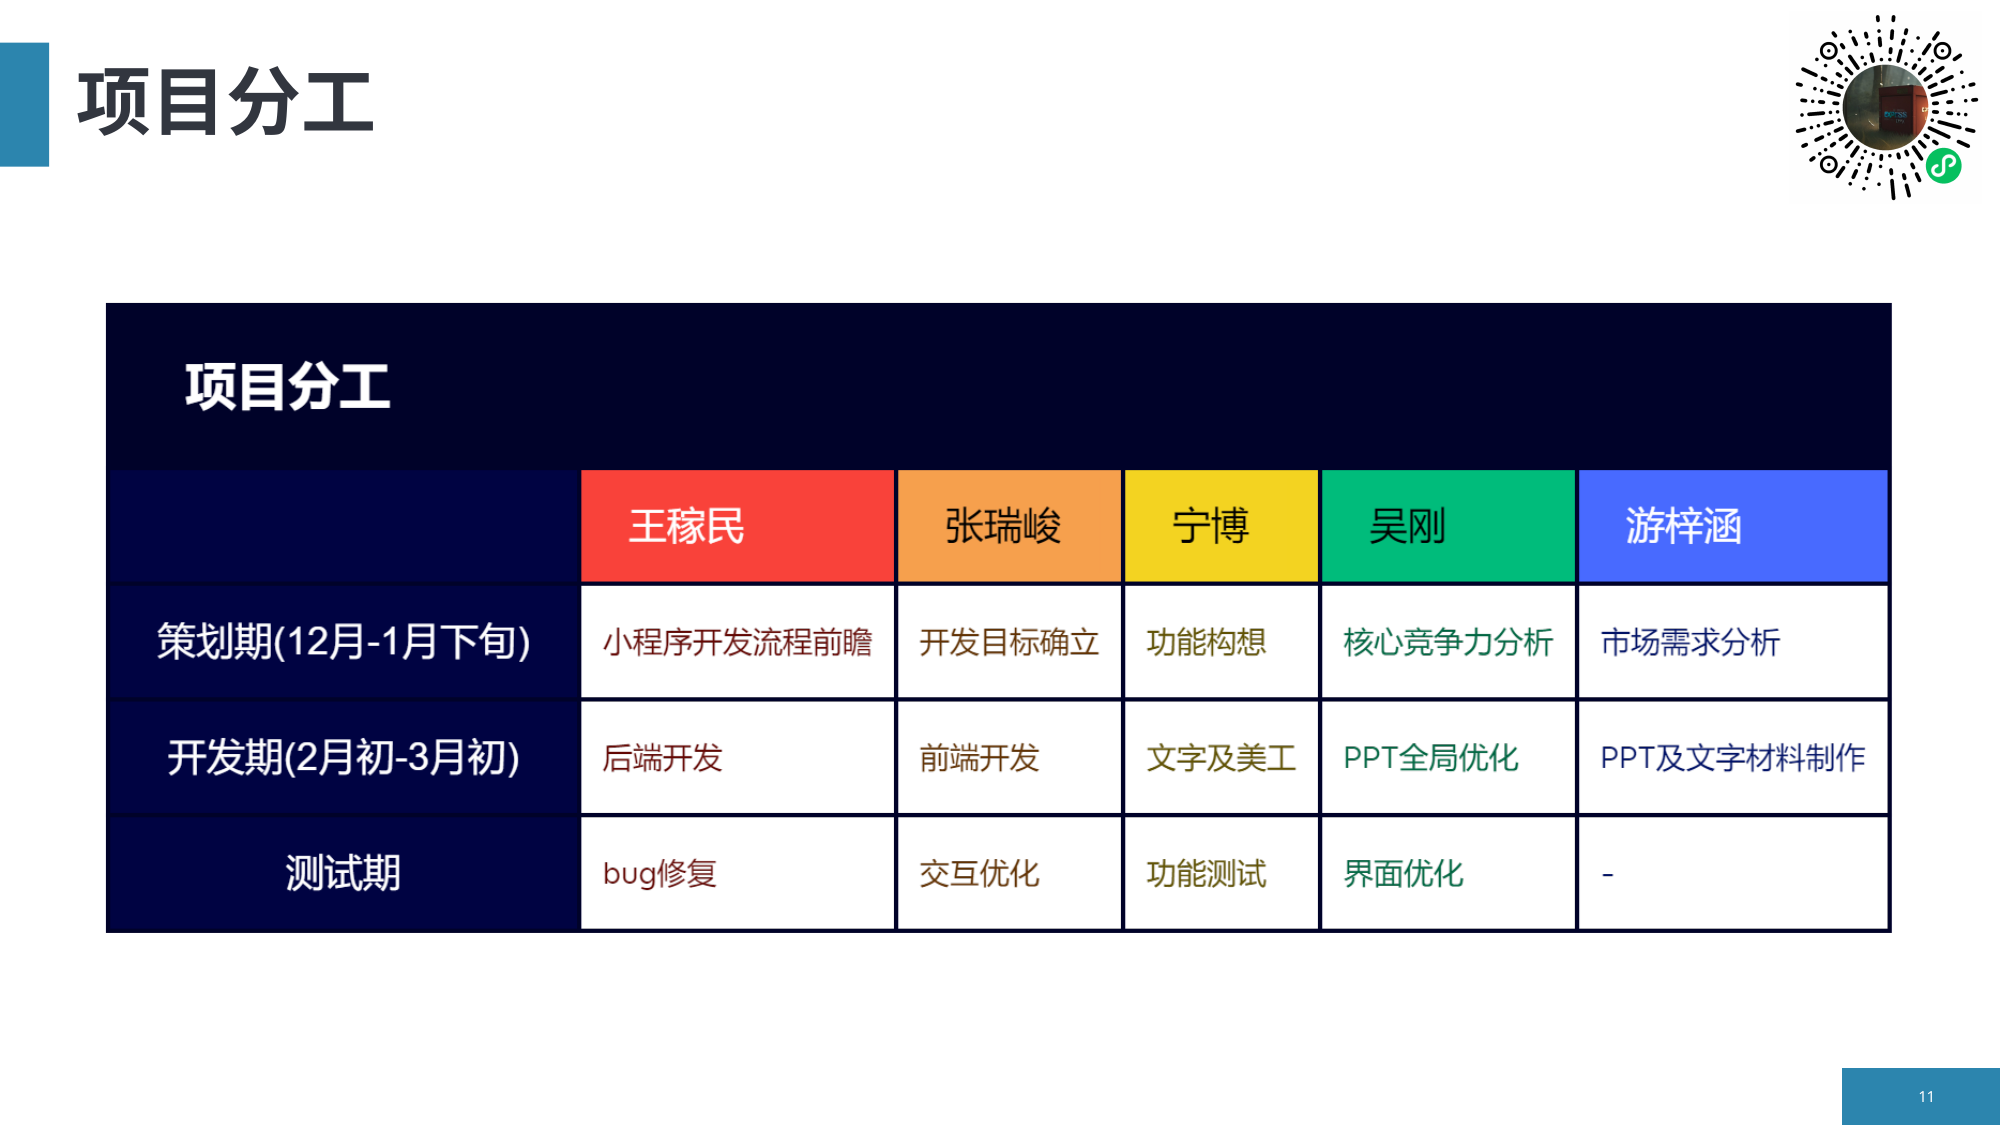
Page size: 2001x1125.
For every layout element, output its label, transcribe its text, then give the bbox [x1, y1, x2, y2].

slide_number 11 [1889, 1079, 1951, 1114]
text_box 项目分工 [60, 42, 1789, 168]
picture [0, 11, 2000, 1038]
